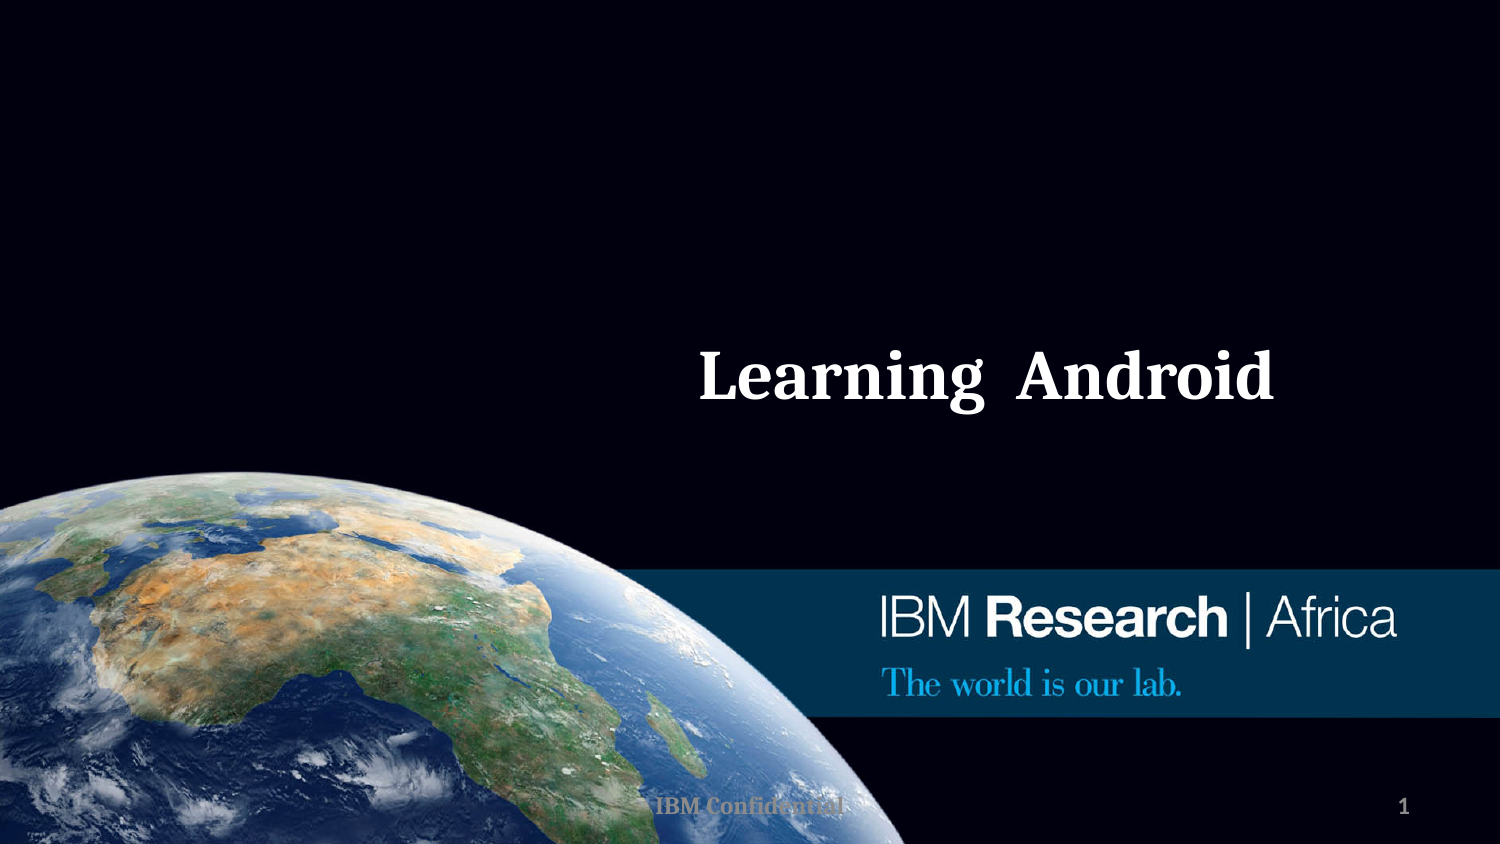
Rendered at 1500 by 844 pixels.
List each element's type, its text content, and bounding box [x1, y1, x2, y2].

slide_number 1 [1074, 782, 1425, 827]
text_box Learning Android [450, 321, 1500, 500]
picture [0, 0, 1500, 844]
footer IBM Confidential [512, 782, 988, 827]
